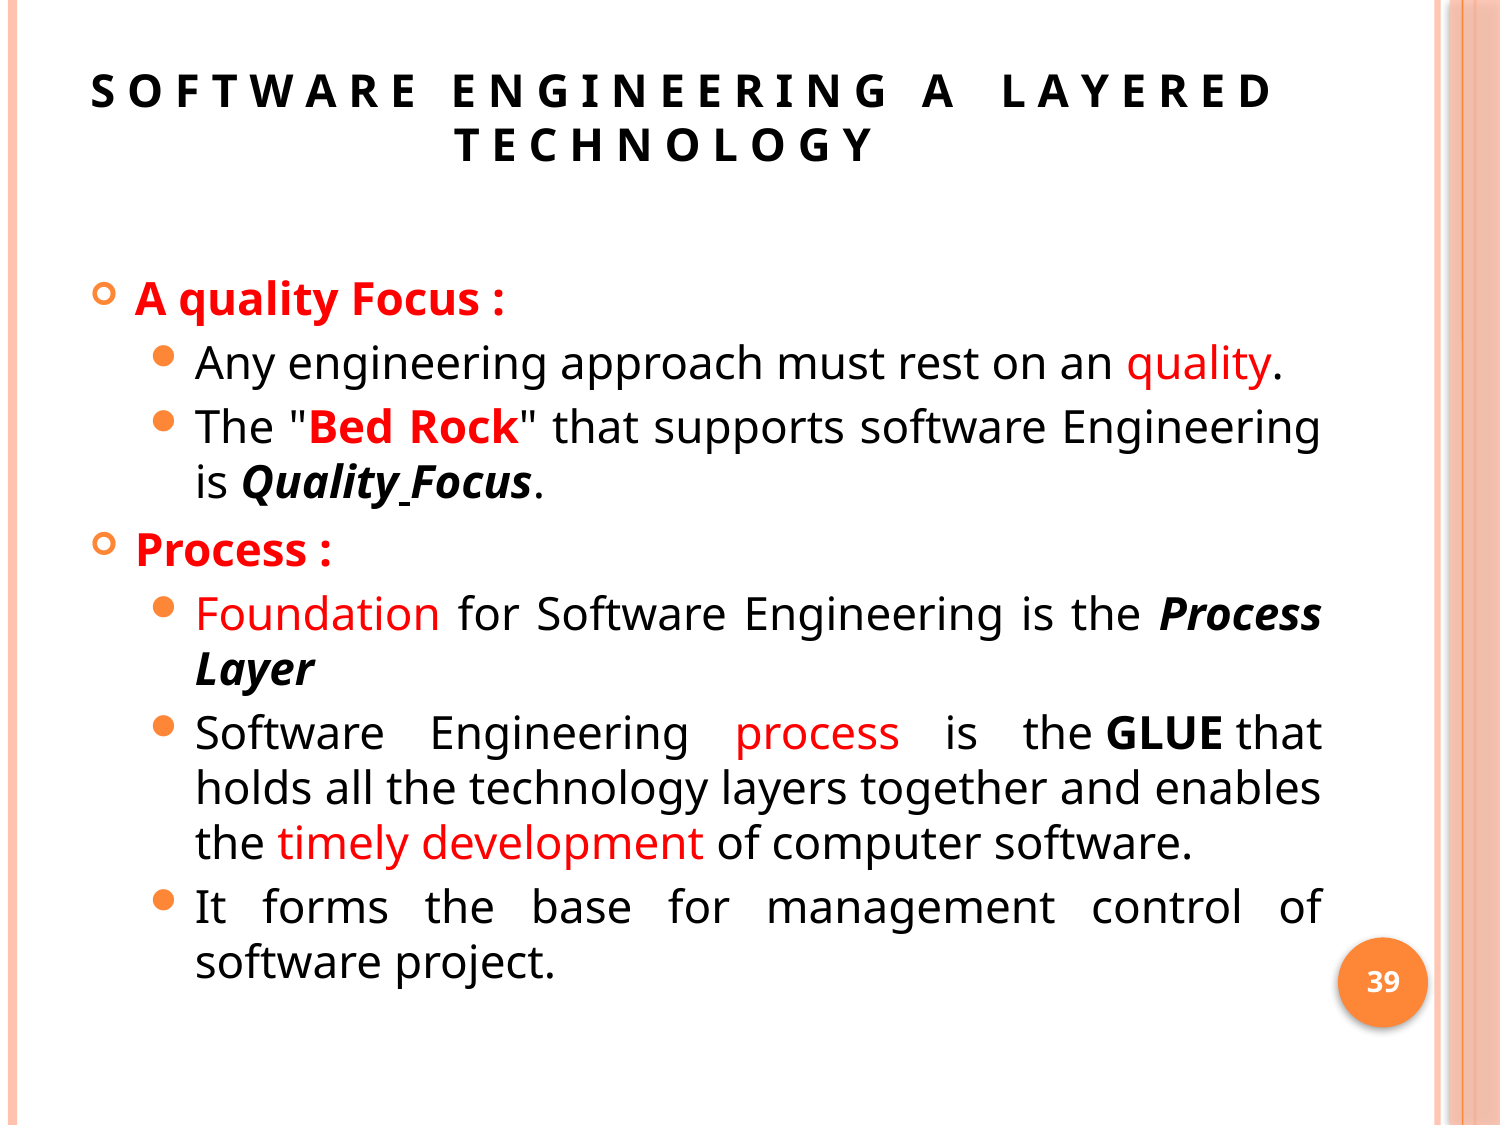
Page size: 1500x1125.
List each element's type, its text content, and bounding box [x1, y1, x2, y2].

title S O F T W A R E E N G I N E E R I N G A L A Y E R E D T E C H N O L O G Y [75, 45, 1300, 233]
list A quality Focus : Any engineering approach must rest on an quality. The "Bed Rock" that supports software Engineering is Quality Focus. Process : Foundation for Software Engineering is the Process Layer Software Engineering process is the GLUE that holds all the technology layers together and enables the timely development of computer software. It forms the base for management control of software project. [75, 262, 1338, 1062]
slide_number 39 [1333, 940, 1434, 1027]
